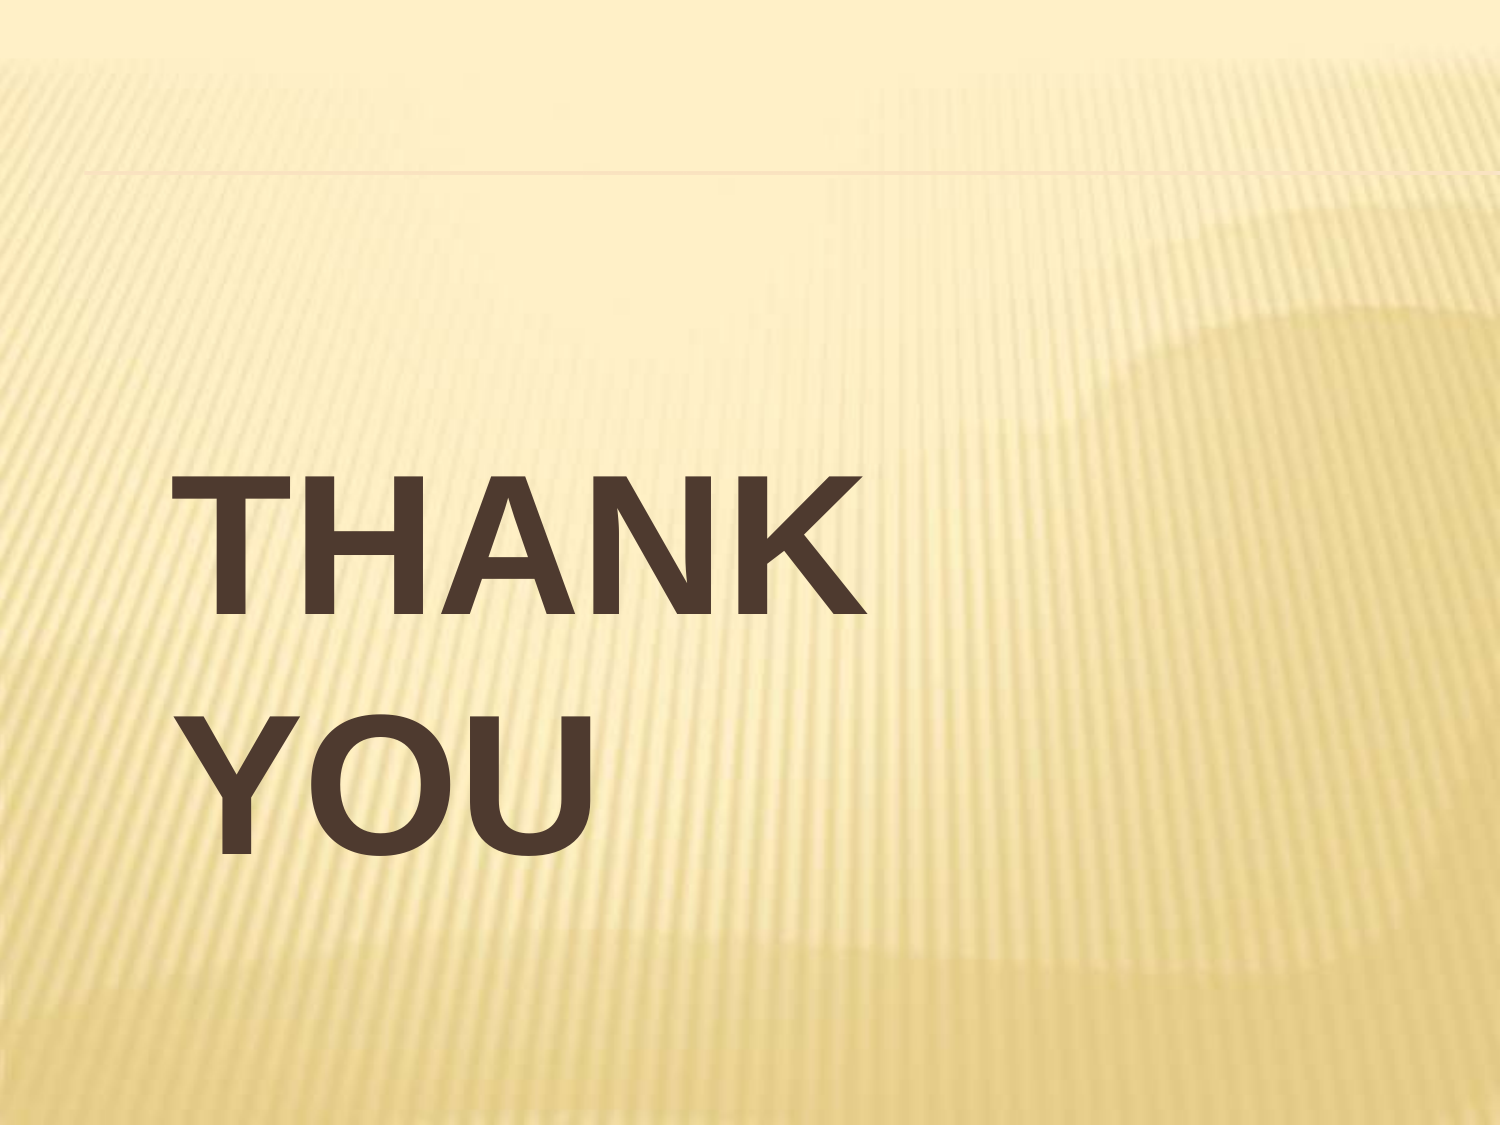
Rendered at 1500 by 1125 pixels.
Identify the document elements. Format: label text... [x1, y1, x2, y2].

title THANK YOU [167, 412, 1358, 895]
text_box [84, 171, 1500, 175]
picture [0, 0, 1500, 1125]
